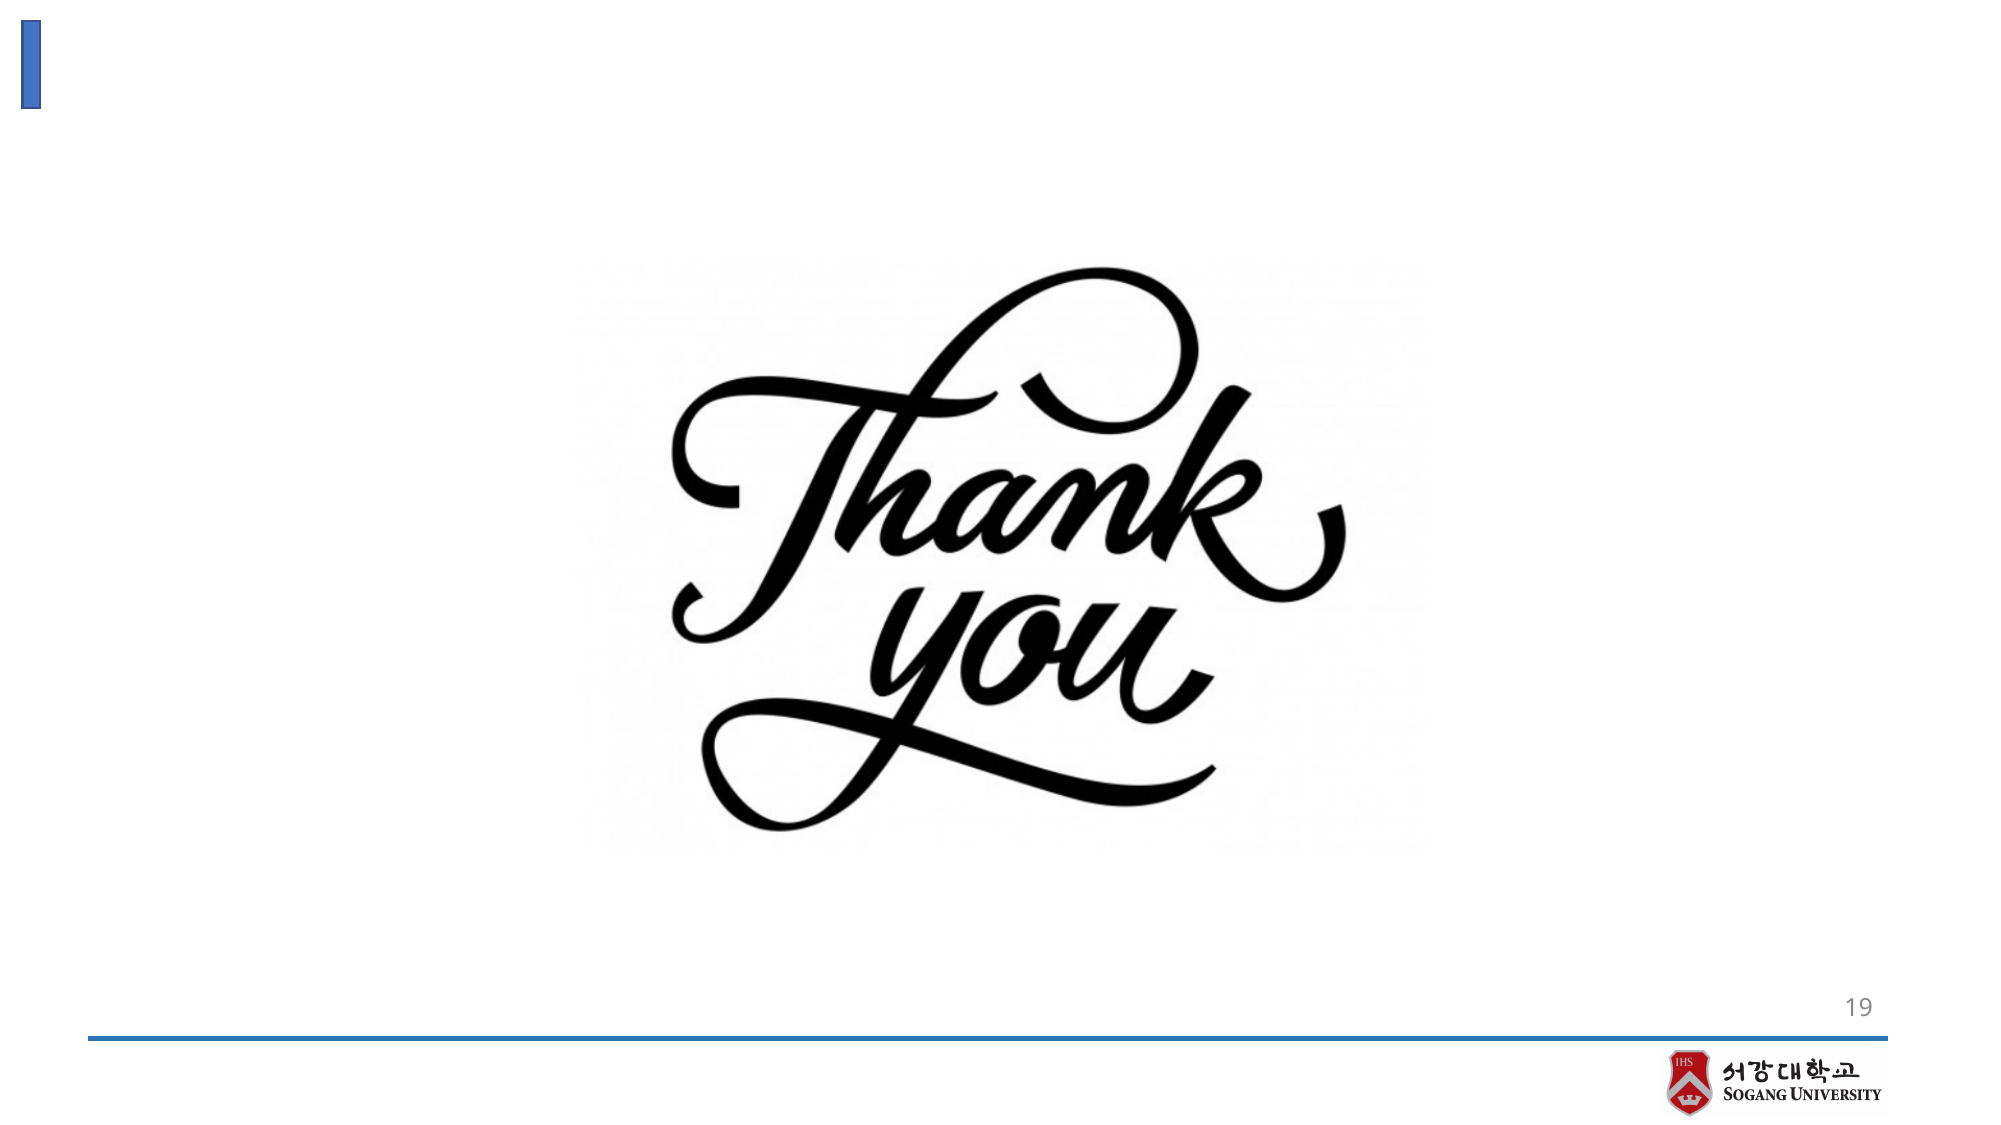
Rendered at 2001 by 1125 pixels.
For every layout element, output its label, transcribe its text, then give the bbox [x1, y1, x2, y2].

picture [572, 260, 1428, 865]
list Thank you [72, 133, 1934, 963]
picture [1659, 1049, 1888, 1117]
